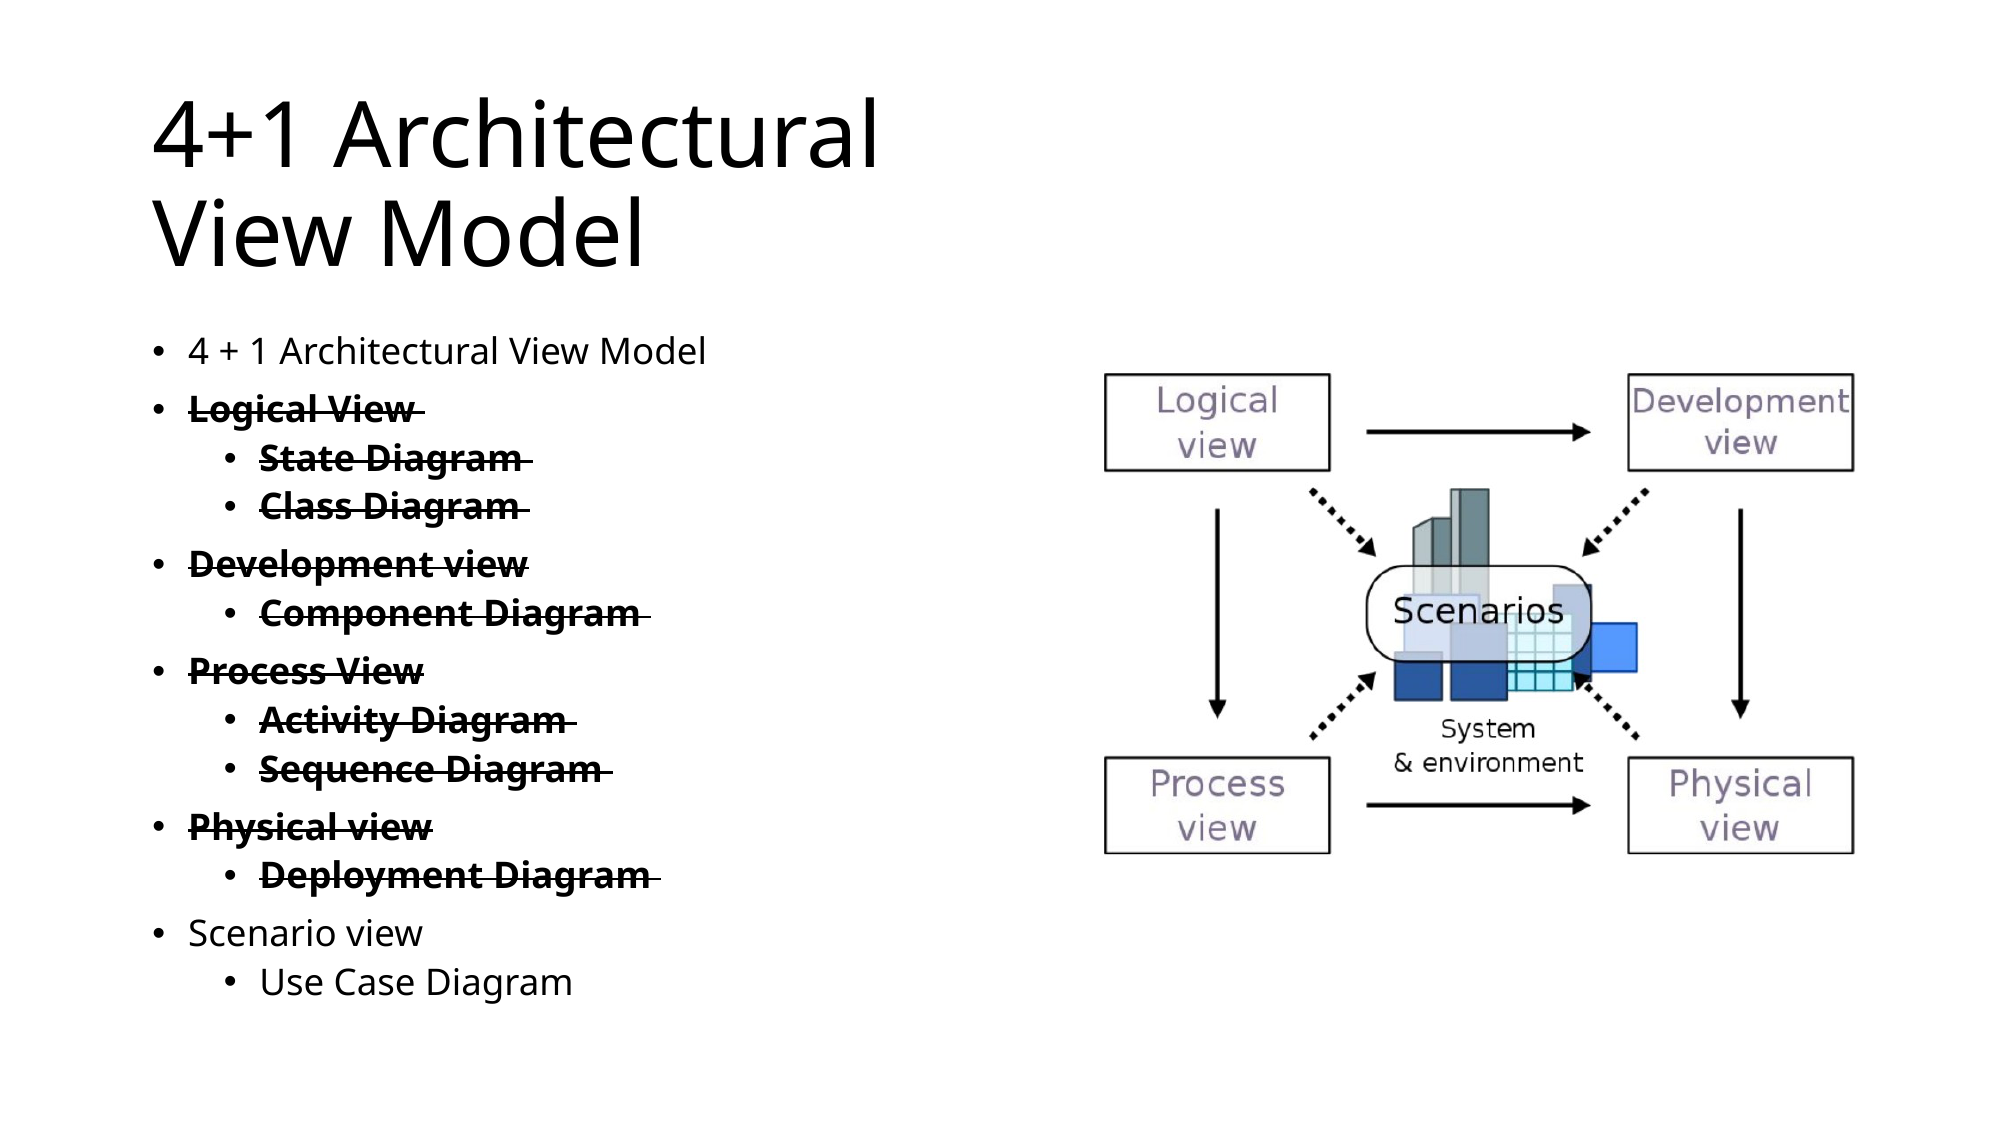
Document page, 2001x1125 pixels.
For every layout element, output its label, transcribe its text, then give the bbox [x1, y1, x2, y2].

title 4+1 Architectural View Model [137, 78, 1000, 297]
list 4 + 1 Architectural View Model Logical View State Diagram Class Diagram Development view Component Diagram Process View Activity Diagram Sequence Diagram Physical view Deployment Diagram Scenario view Use Case Diagram [137, 325, 1000, 1014]
picture [1078, 332, 1864, 861]
